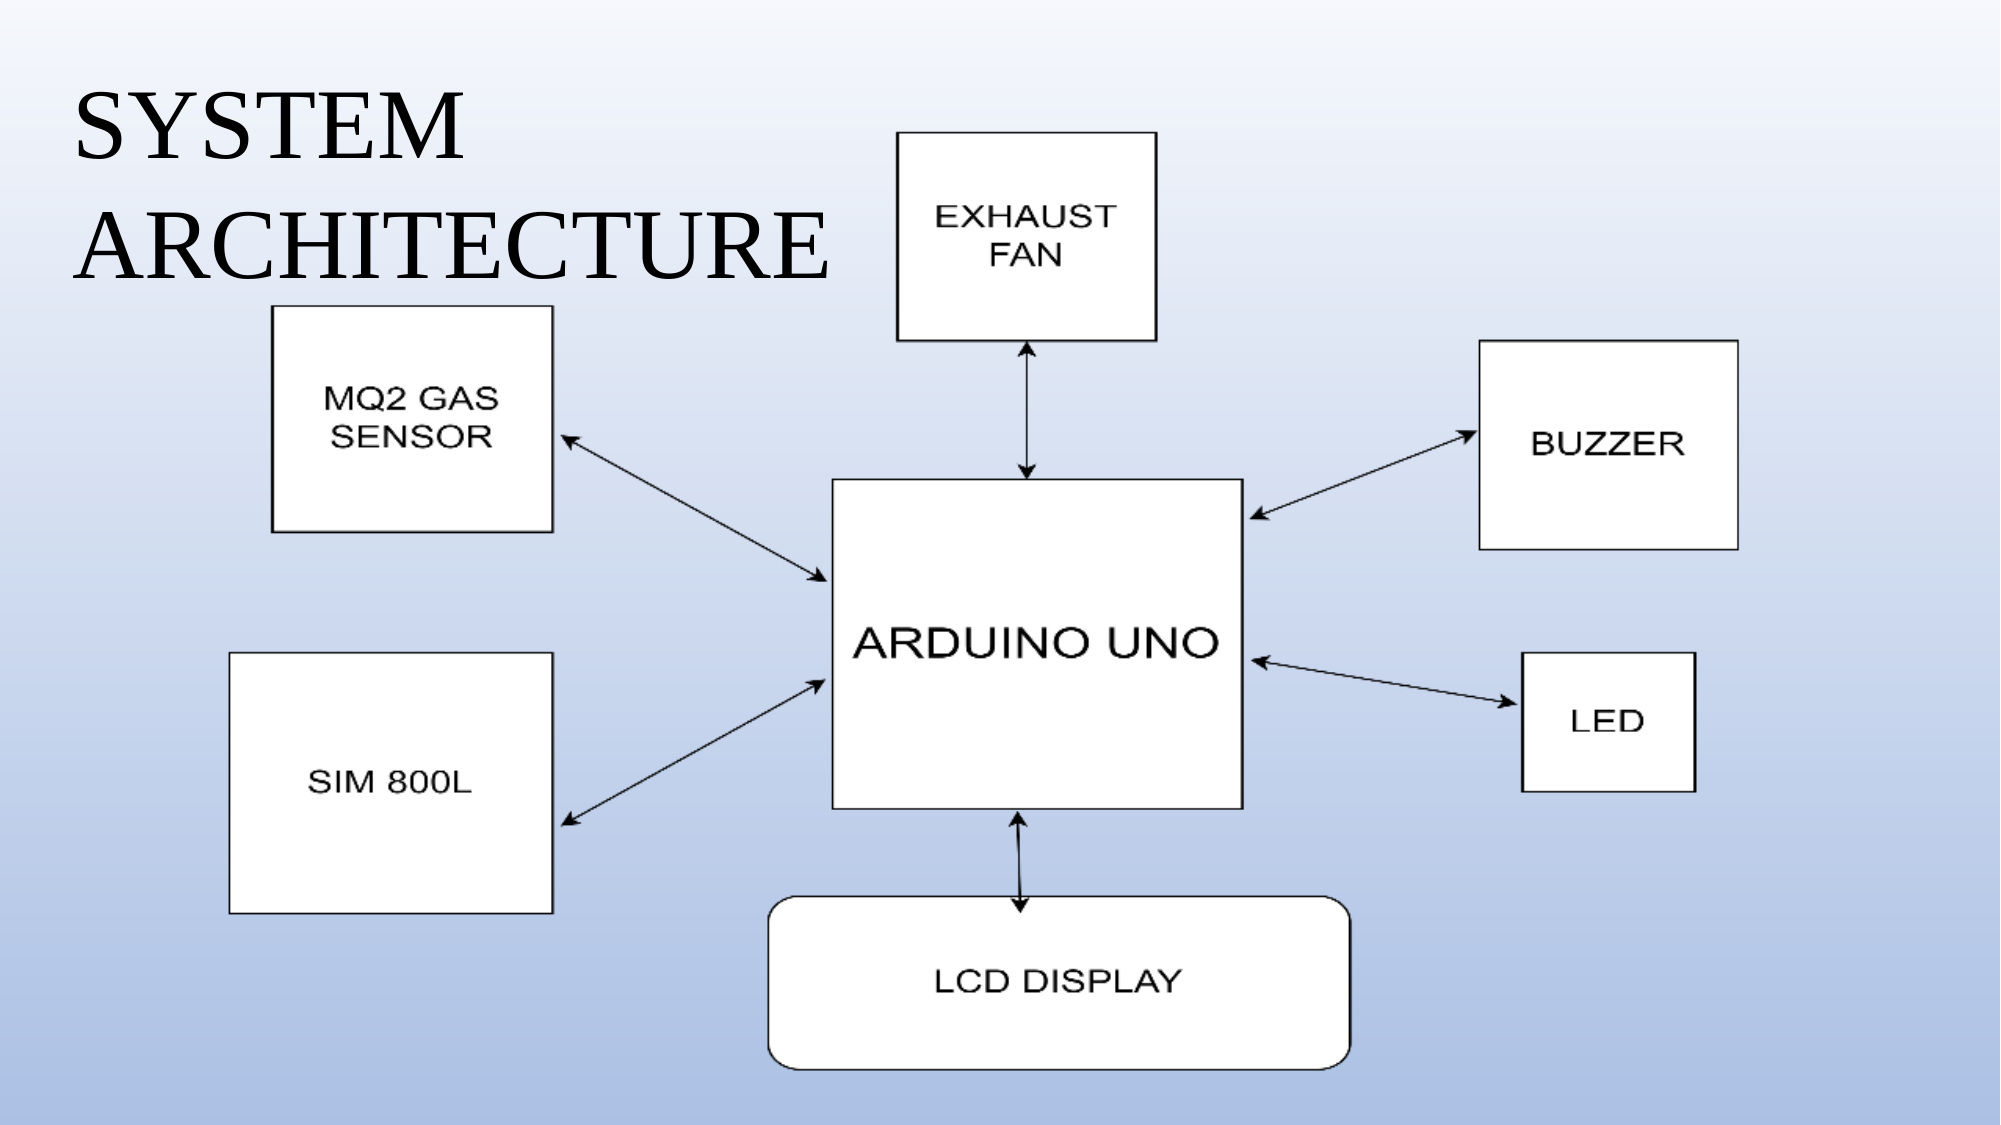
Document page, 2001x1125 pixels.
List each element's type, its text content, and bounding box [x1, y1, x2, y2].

text_box SYSTEM ARCHITECTURE [57, 50, 864, 306]
picture [207, 115, 1761, 1088]
